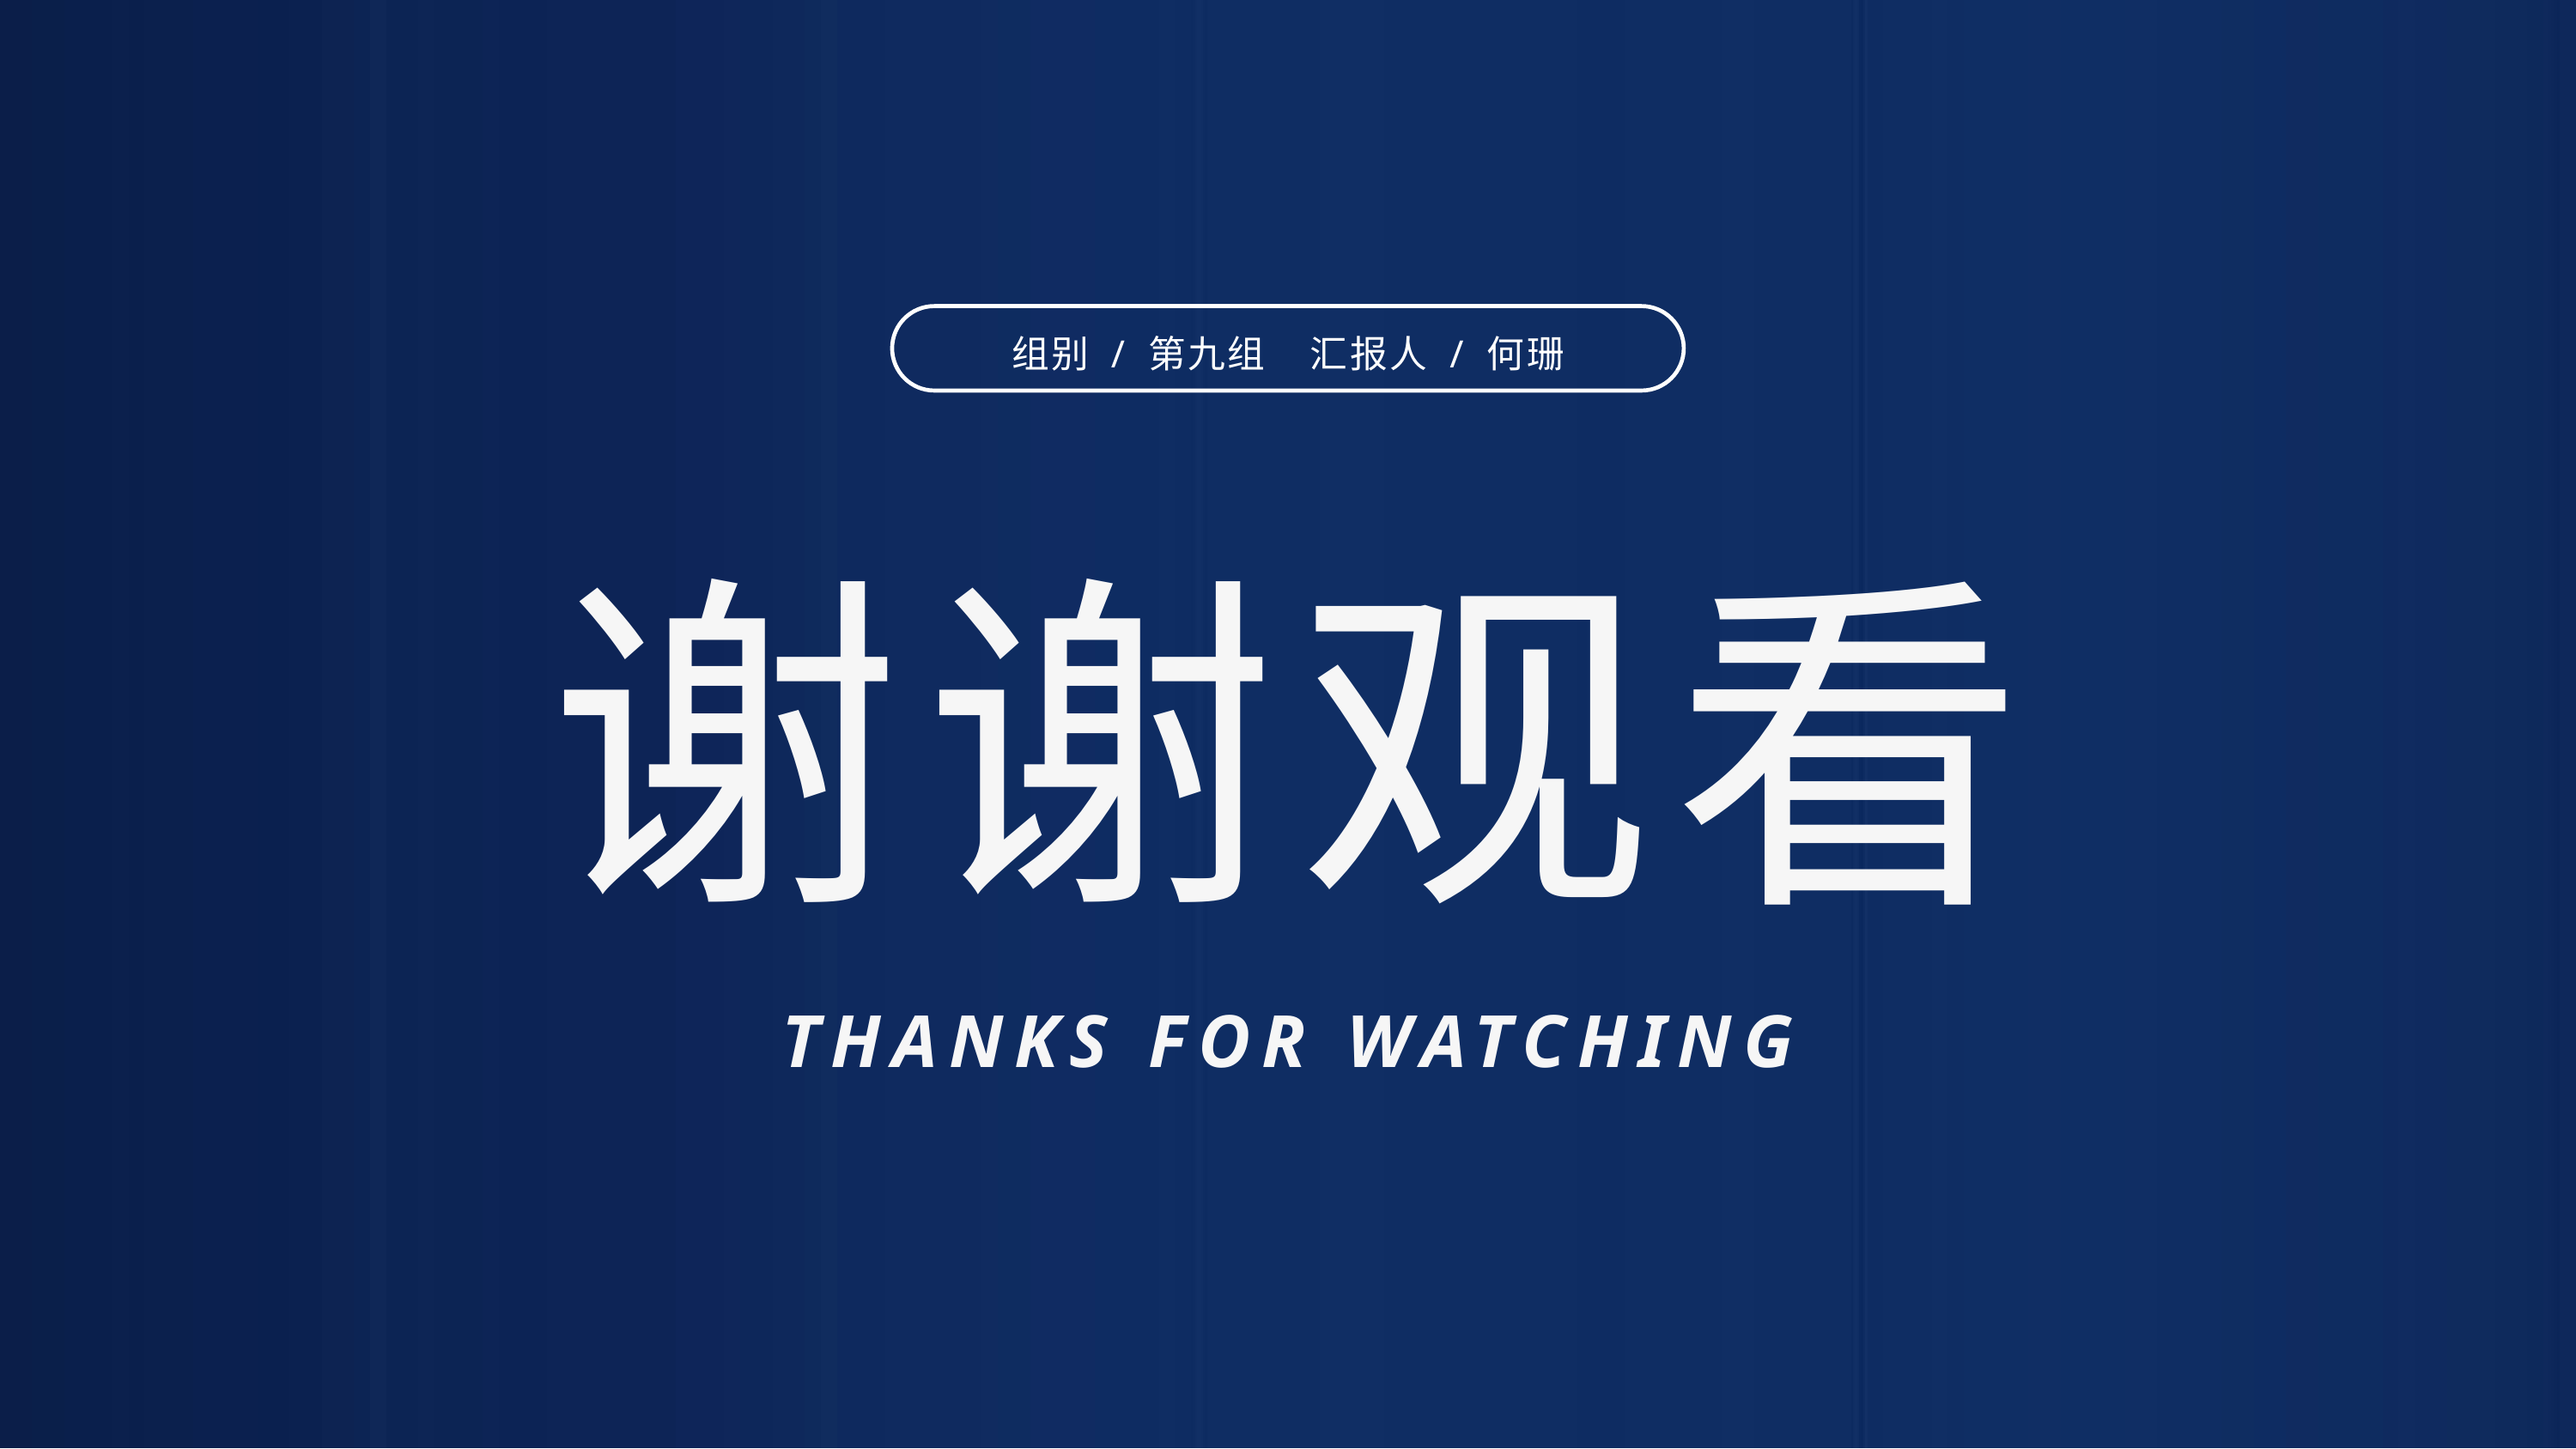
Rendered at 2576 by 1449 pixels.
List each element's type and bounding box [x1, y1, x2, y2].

text_box [0, 0, 2576, 1449]
text_box [891, 306, 1685, 391]
